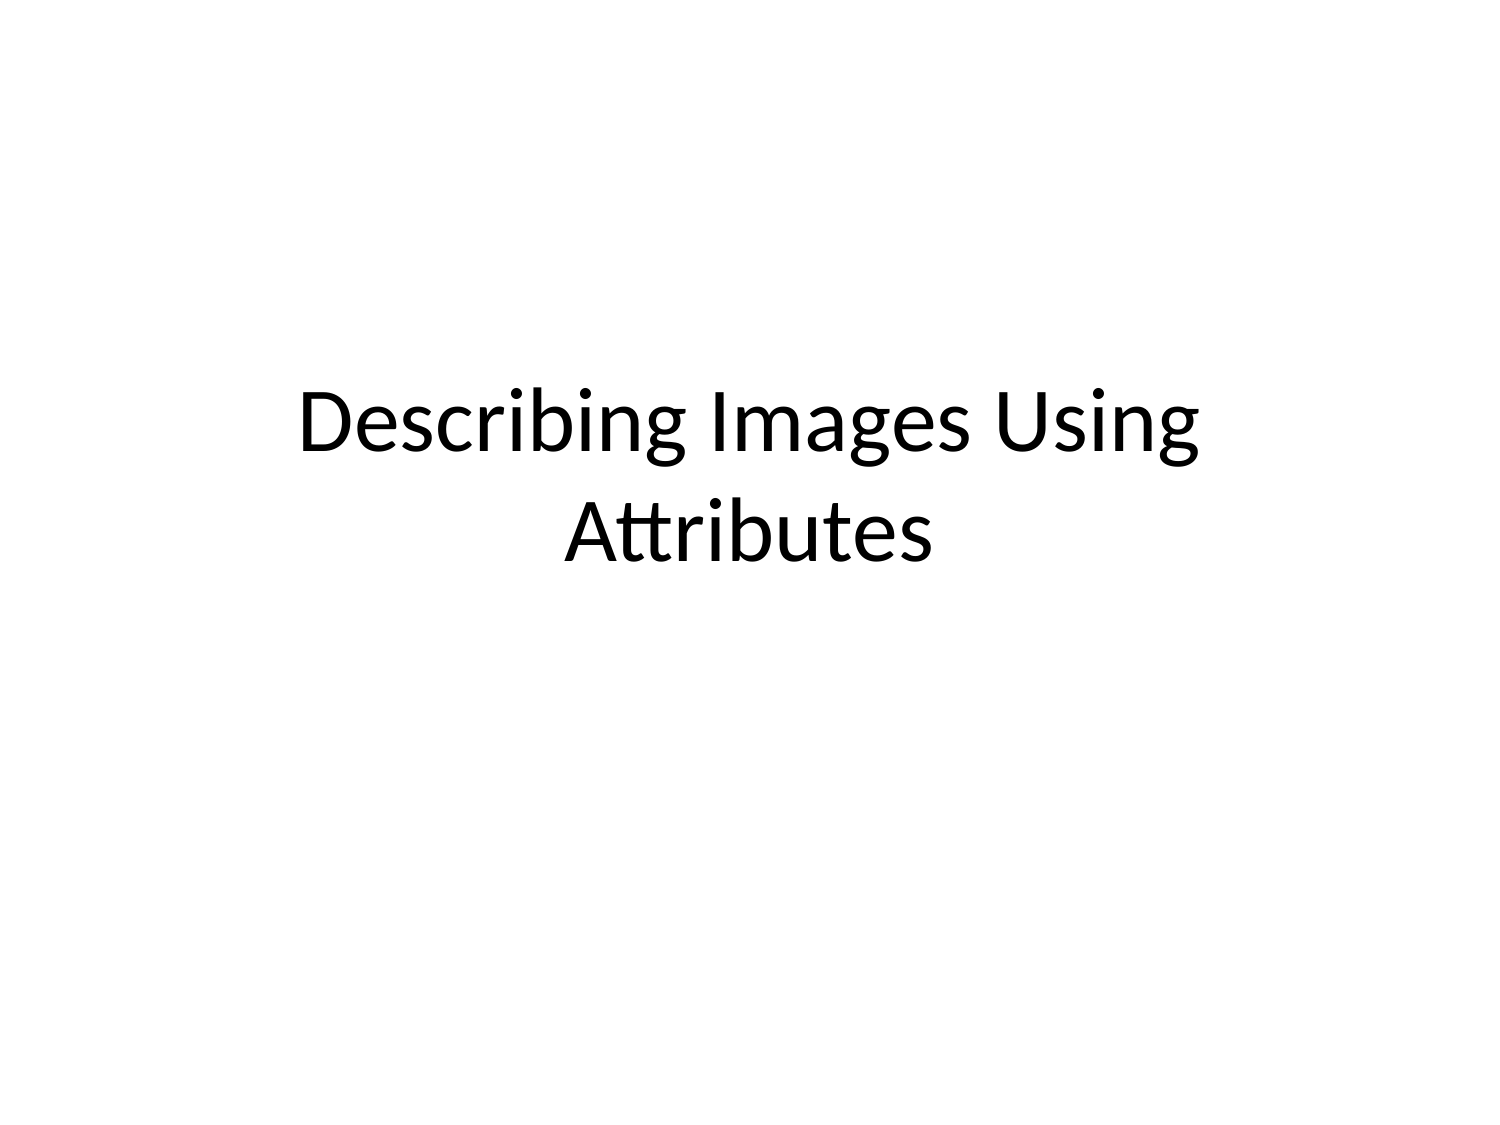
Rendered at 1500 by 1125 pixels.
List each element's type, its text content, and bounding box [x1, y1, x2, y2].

title Describing Images Using Attributes [112, 349, 1388, 591]
